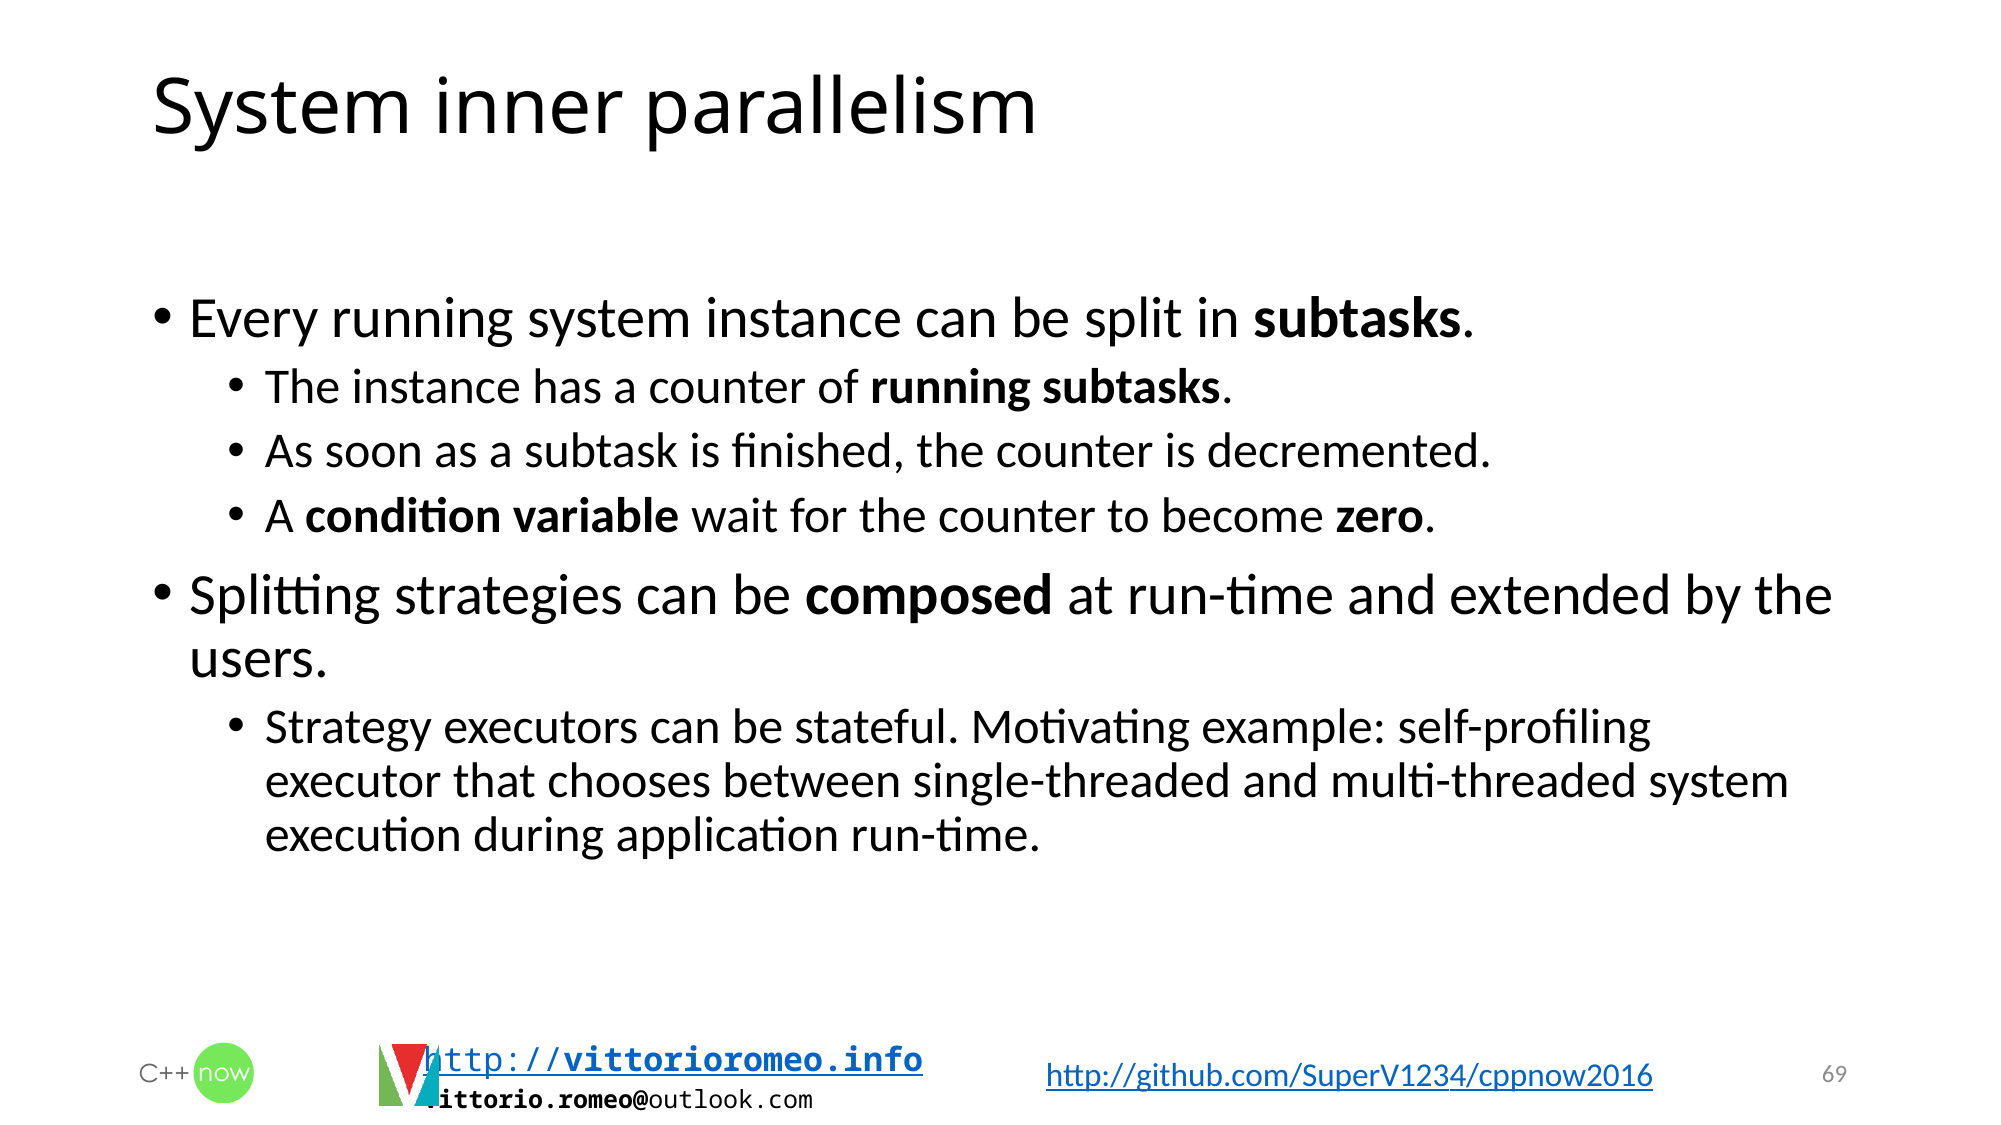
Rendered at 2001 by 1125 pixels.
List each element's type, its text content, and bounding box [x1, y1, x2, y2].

title System inner parallelism [137, 59, 1863, 159]
slide_number 69 [1793, 1042, 1863, 1103]
list Every running system instance can be split in subtasks. The instance has a counter of running subtasks. As soon as a subtask is finished, the counter is decremented. A condition variable wait for the counter to become zero. Splitting strategies can be composed at run-time and extended by the users. Strategy executors can be stateful. Motivating example: self-profiling executor that chooses between single-threaded and multi-threaded system execution during application run-time. [137, 279, 1863, 1014]
picture [379, 1044, 439, 1106]
picture [137, 1041, 256, 1103]
